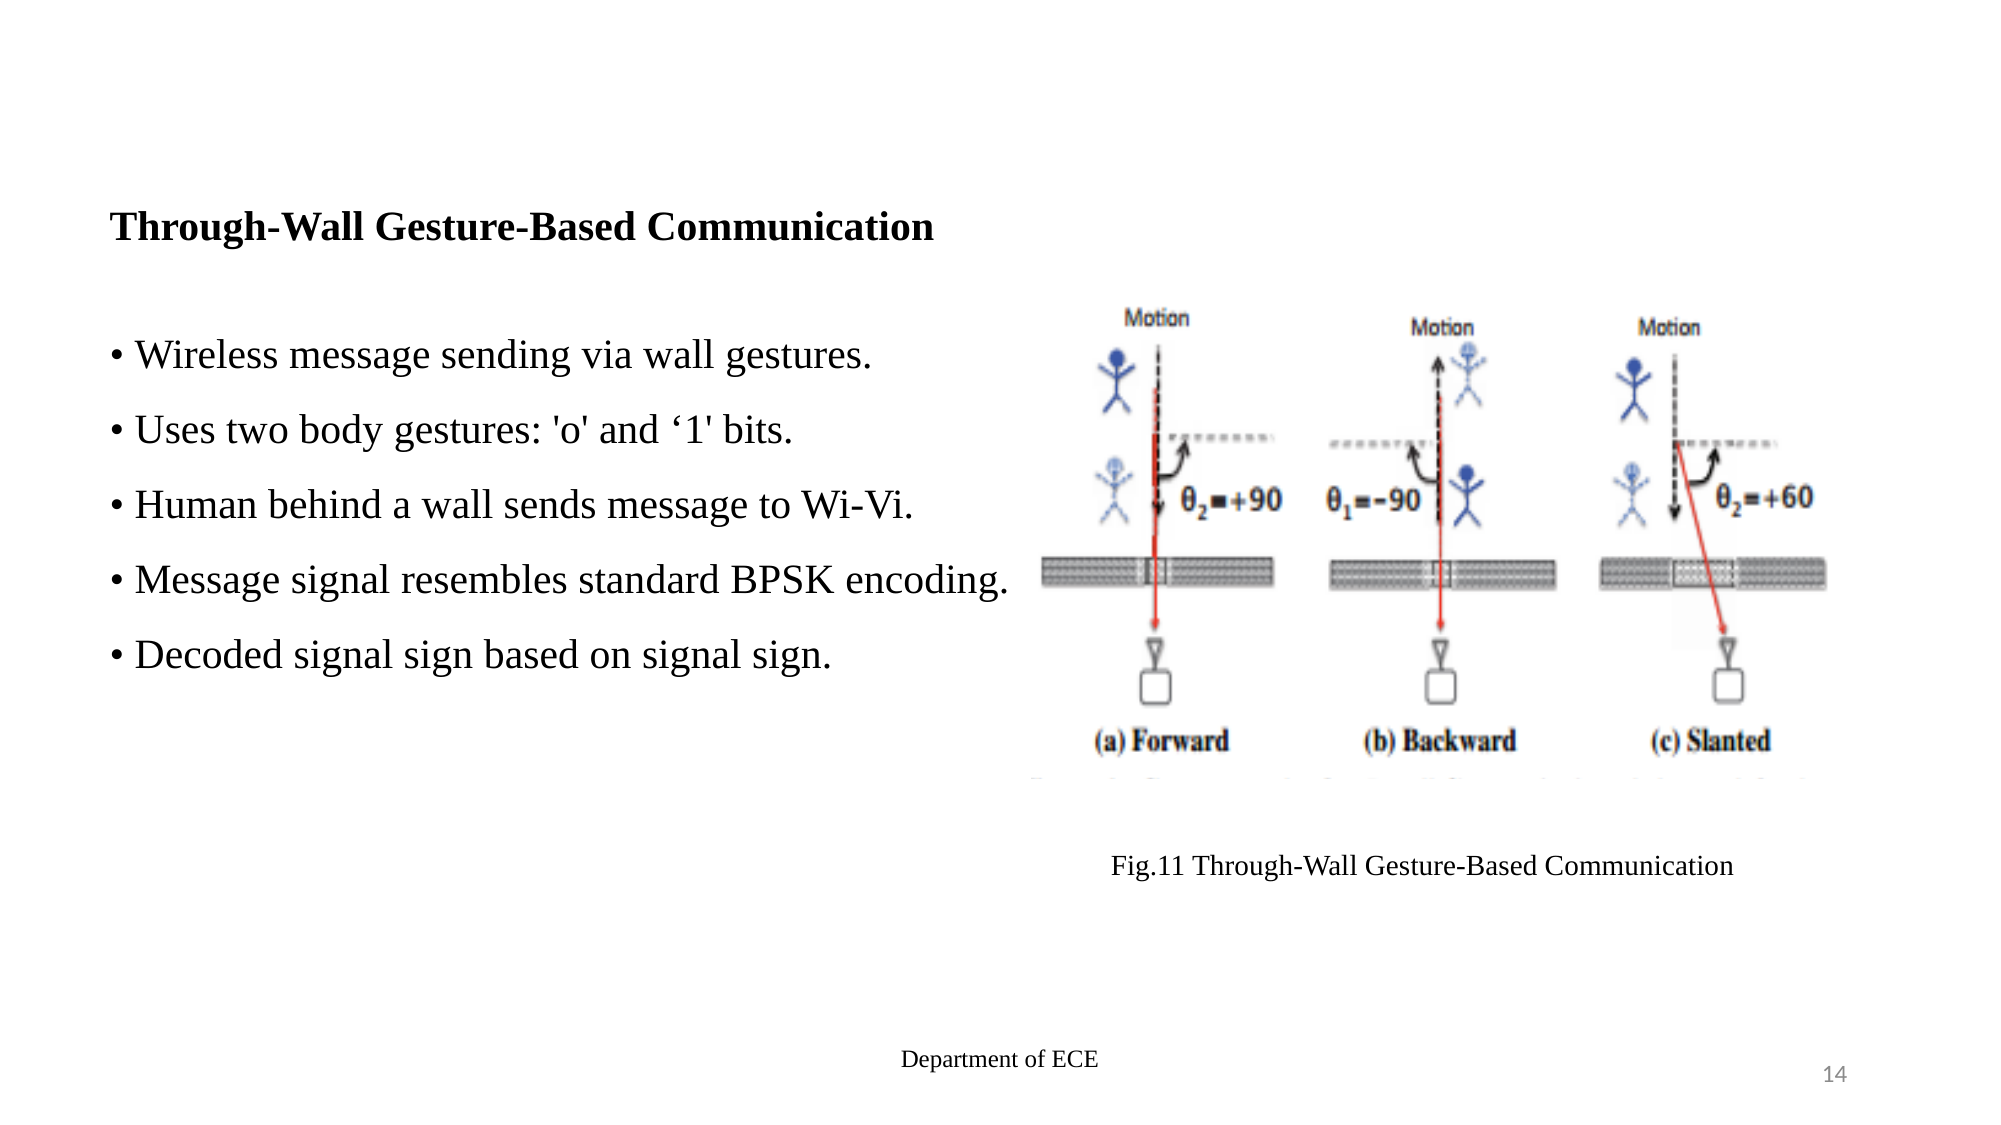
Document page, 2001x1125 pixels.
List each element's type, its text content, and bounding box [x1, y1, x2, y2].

text_box • Wireless message sending via wall gestures. • Uses two body gestures: 'o' and ‘1' bits. • Human behind a wall sends message to Wi-Vi. • Message signal resembles standard BPSK encoding. • Decoded signal sign based on signal sign. [94, 294, 1031, 684]
footer Department of ECE [662, 1042, 1338, 1103]
text_box Fig.11 Through-Wall Gesture-Based Communication [1096, 838, 1750, 889]
slide_number 14 [1412, 1042, 1863, 1103]
text_box Through-Wall Gesture-Based Communication [94, 191, 1095, 302]
picture [1030, 302, 1952, 779]
